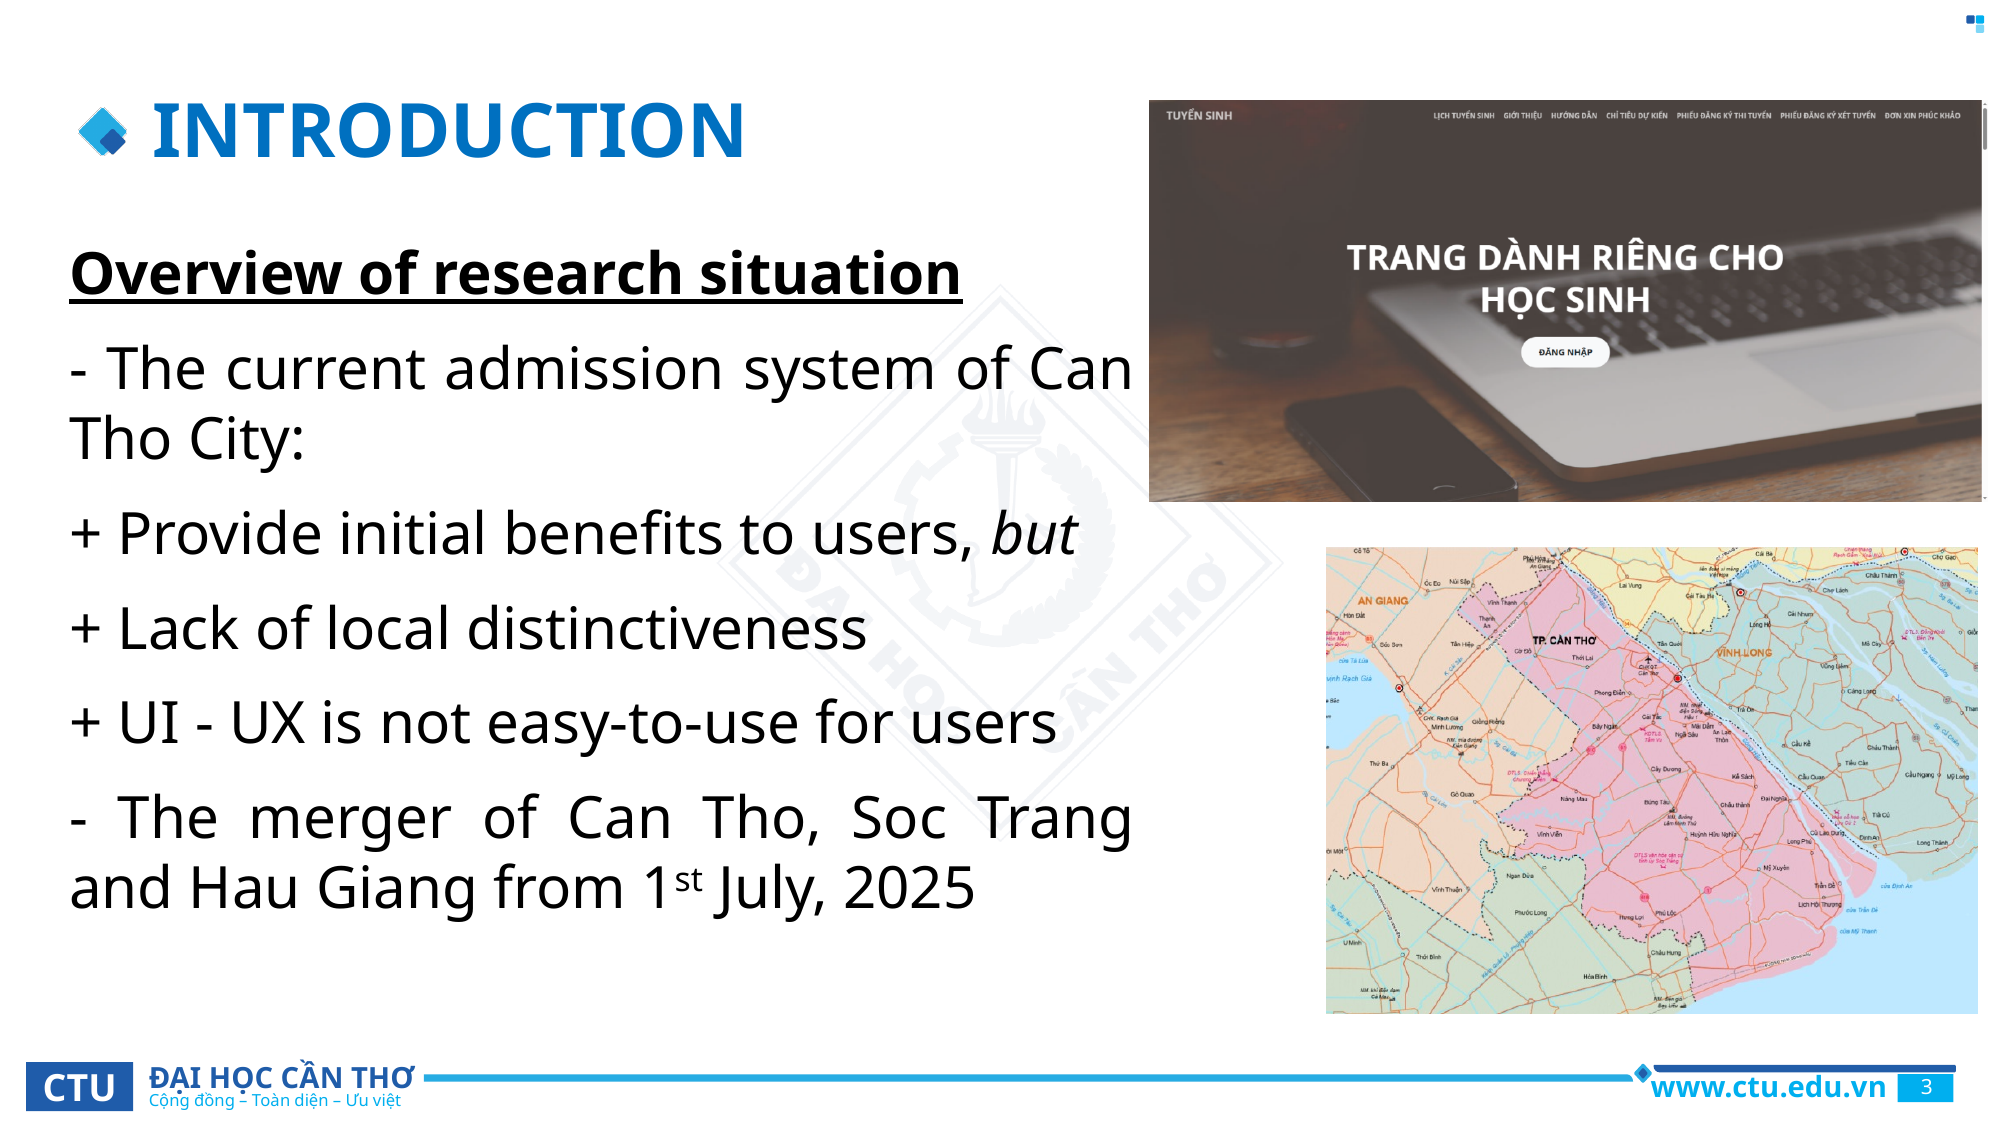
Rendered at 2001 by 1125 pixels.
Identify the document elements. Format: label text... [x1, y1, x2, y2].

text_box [1149, 100, 1988, 1014]
title INTRODUCTION [137, 24, 1863, 229]
list Overview of research situation - The current admission system of Can Tho City: + Provide initial benefits to users, but + Lack of local distinctiveness + UI - UX is not easy-to-use for users - The merger of Can Tho, Soc Trang and Hau Giang from 1st July, 2025 [54, 229, 1149, 1014]
picture [78, 107, 127, 156]
